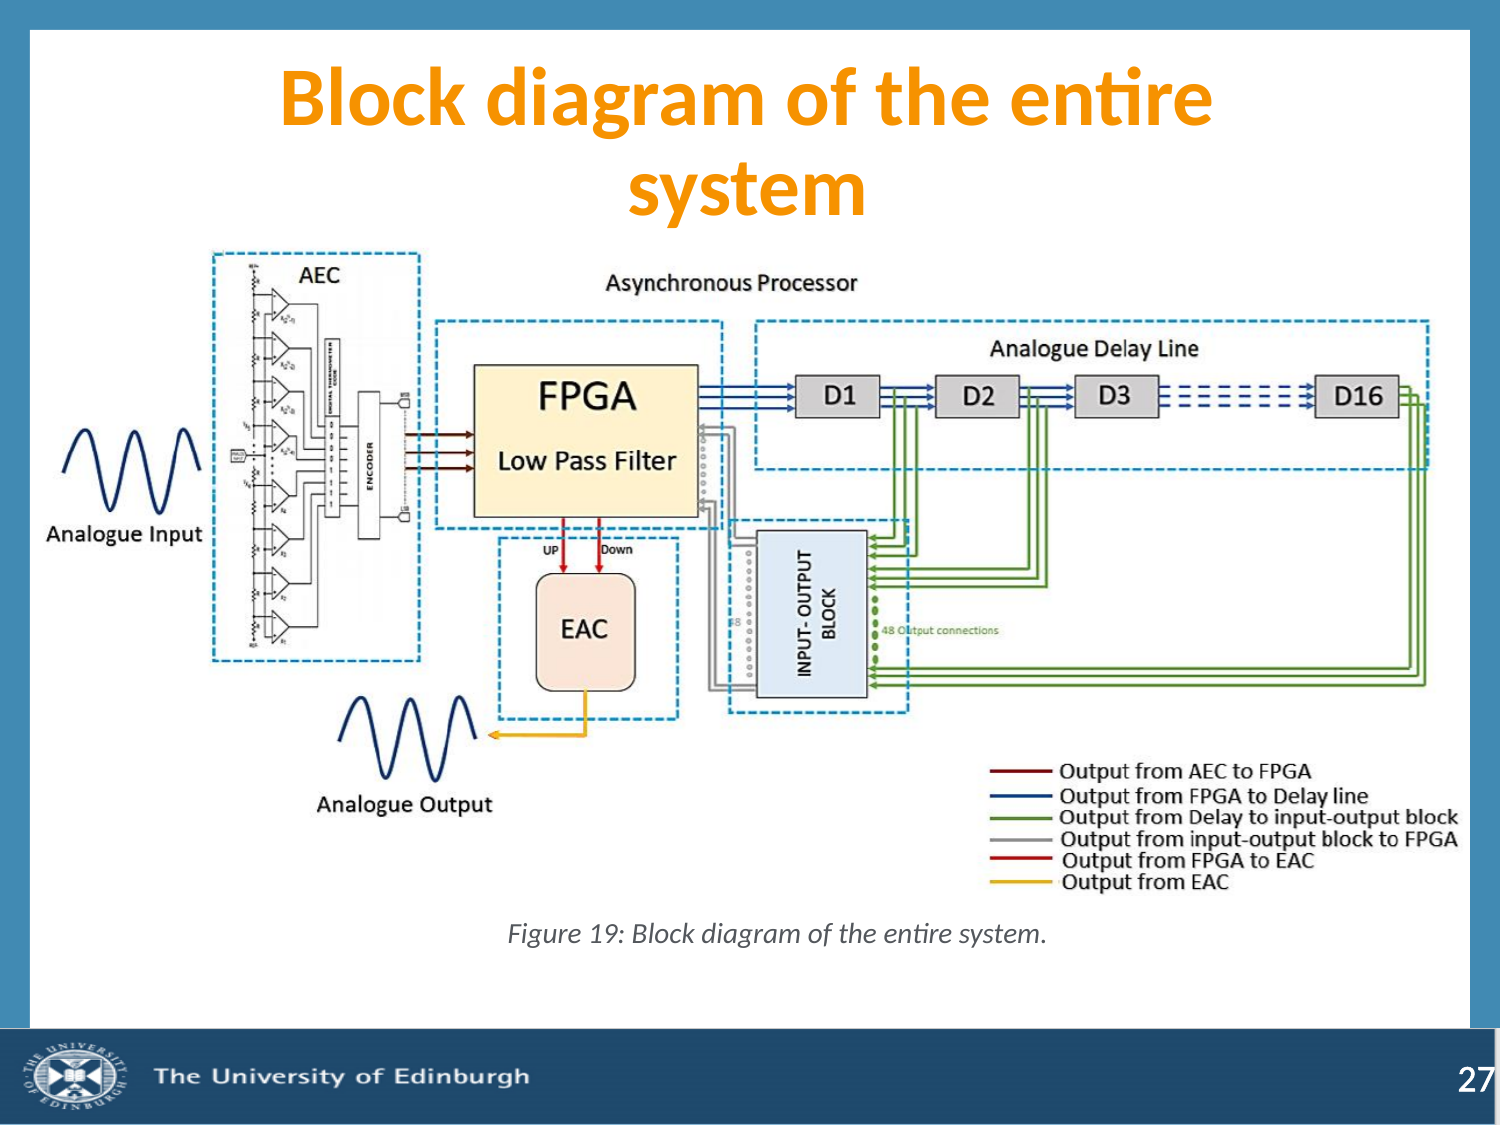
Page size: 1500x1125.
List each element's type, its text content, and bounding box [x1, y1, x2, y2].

title Block diagram of the entire system [140, 32, 1356, 227]
picture [0, 1028, 1500, 1125]
text_box Figure 19: Block diagram of the entire system. [492, 906, 1064, 957]
picture [41, 229, 1464, 896]
